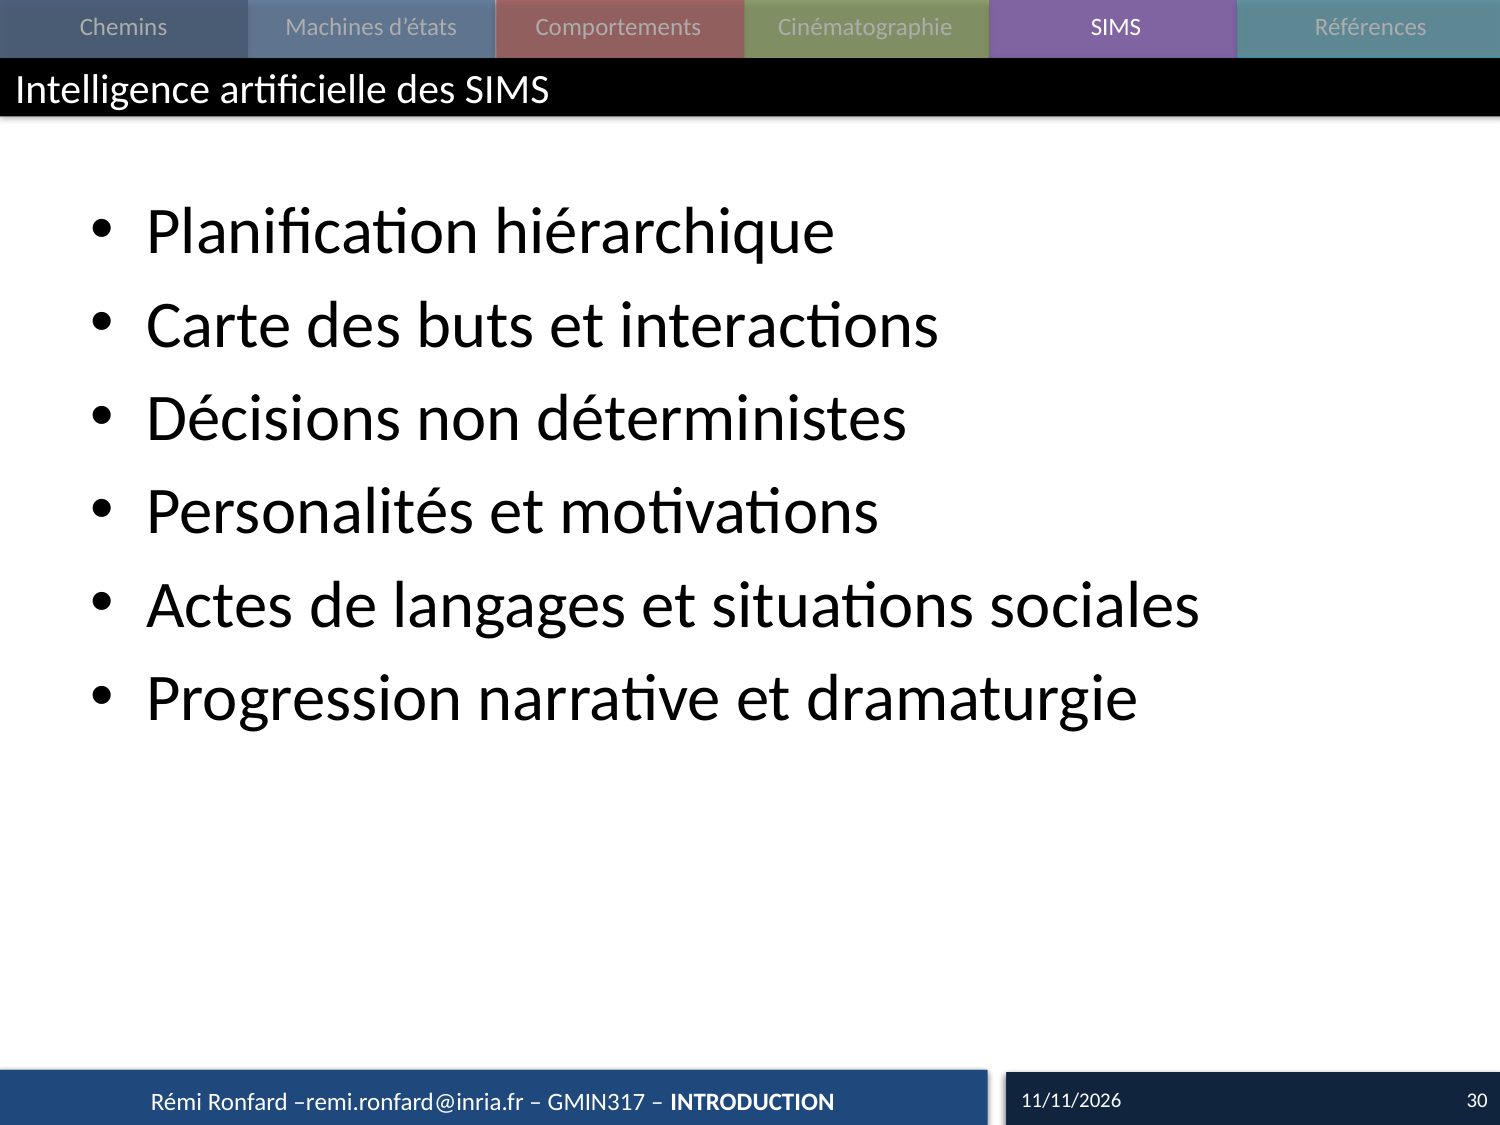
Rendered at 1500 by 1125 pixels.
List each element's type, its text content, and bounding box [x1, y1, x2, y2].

list Planification hiérarchique Carte des buts et interactions Décisions non déterministes Personalités et motivations Actes de langages et situations sociales Progression narrative et dramaturgie [75, 179, 1425, 1005]
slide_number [1006, 1070, 1153, 1125]
footer Rémi Ronfard –remi.ronfard@inria.fr – GMIN317 – INTRODUCTION [0, 1072, 988, 1125]
title Intelligence artificielle des SIMS [0, 58, 1500, 117]
slide_number 30 [1153, 1071, 1500, 1125]
